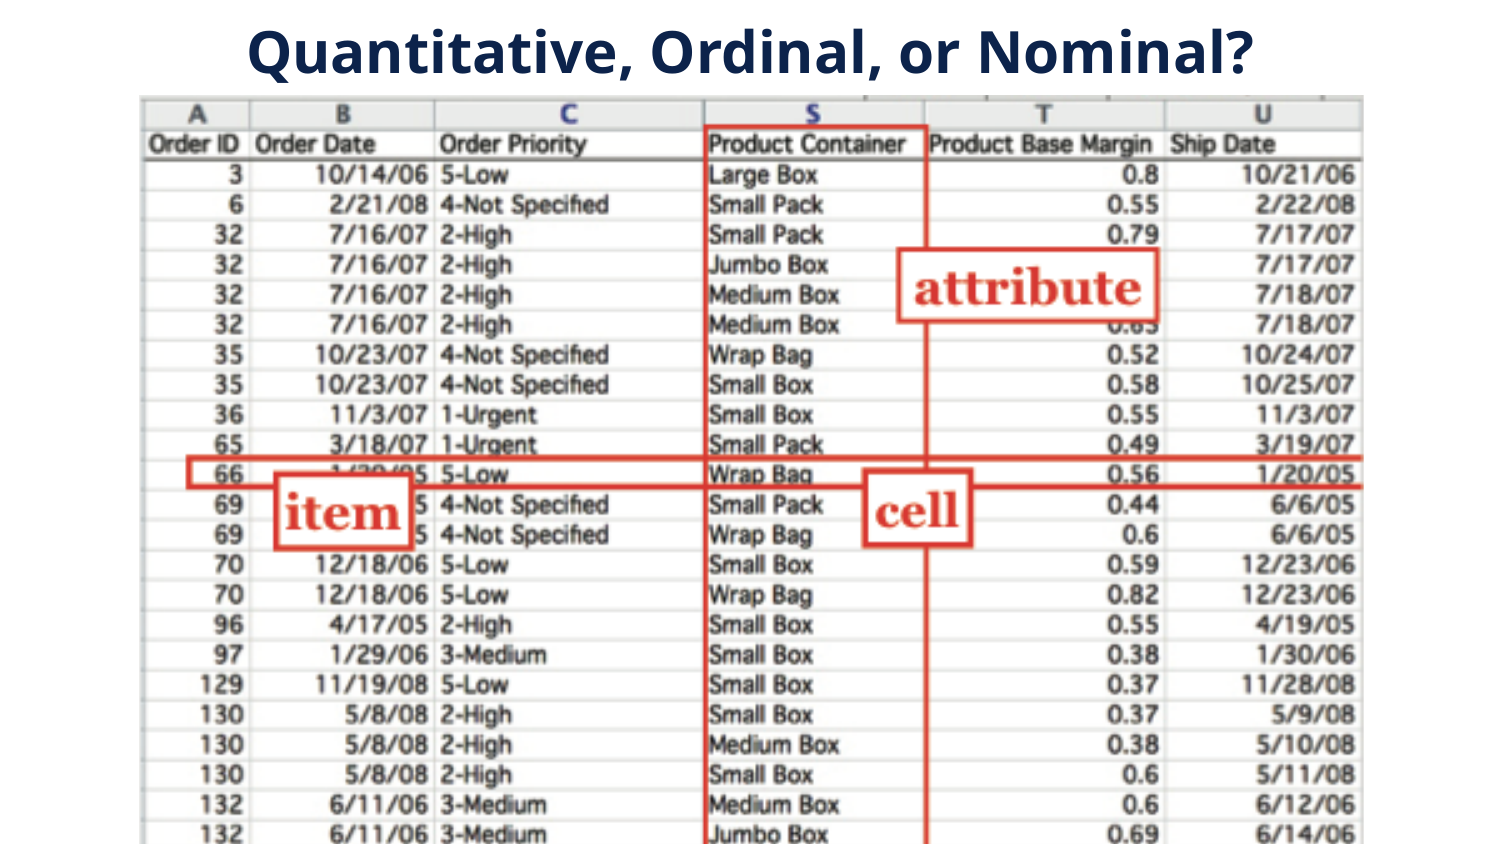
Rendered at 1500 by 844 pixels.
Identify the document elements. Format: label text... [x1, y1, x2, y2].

picture [138, 94, 1364, 844]
title Quantitative, Ordinal, or Nominal? [0, 0, 1500, 101]
